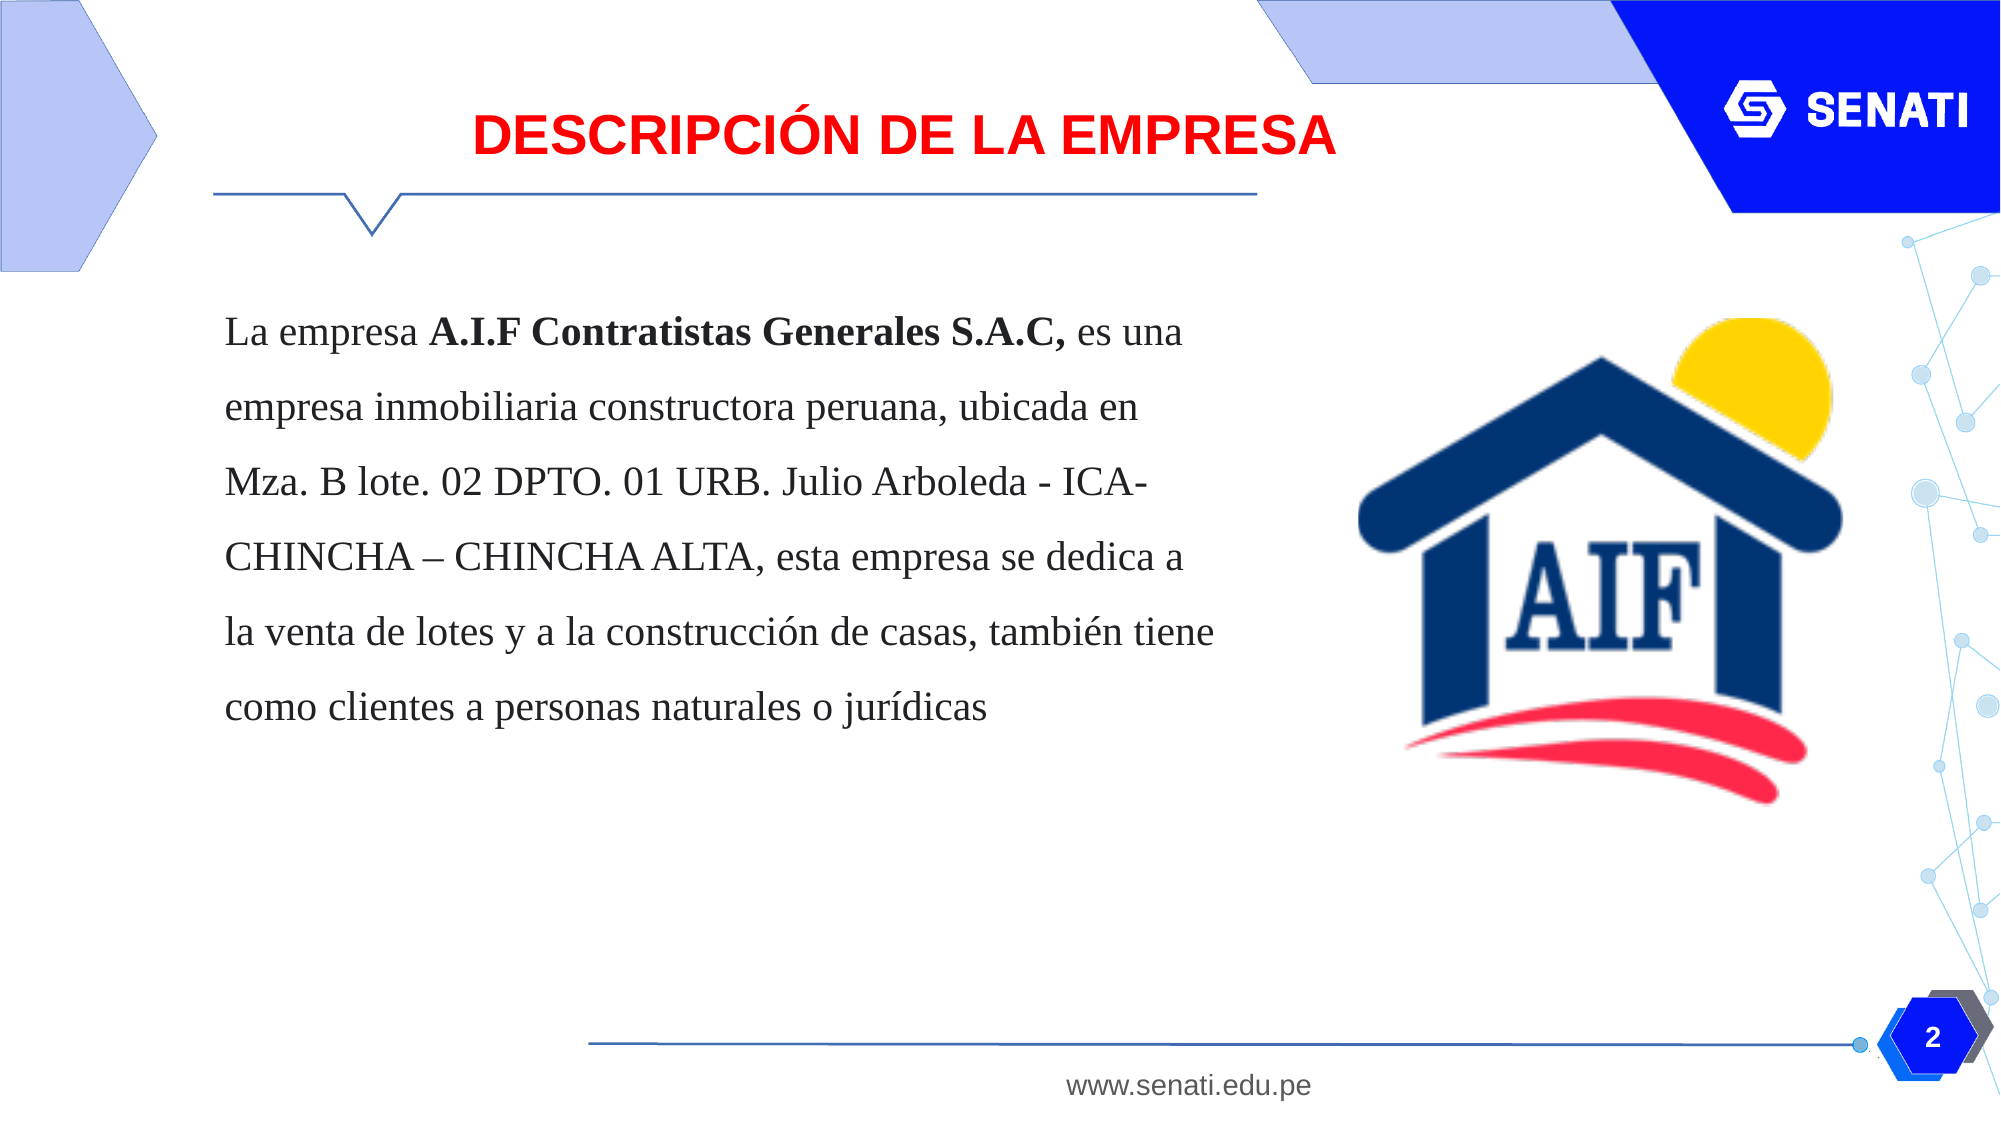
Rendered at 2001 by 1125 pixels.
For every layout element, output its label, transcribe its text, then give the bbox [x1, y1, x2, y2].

list La empresa A.I.F Contratistas Generales S.A.C, es una empresa inmobiliaria constructora peruana, ubicada en Mza. B lote. 02 DPTO. 01 URB. Julio Arboleda - ICA- CHINCHA – CHINCHA ALTA, esta empresa se dedica a la venta de lotes y a la construcción de casas, también tiene como clientes a personas naturales o jurídicas [209, 270, 1232, 1030]
text_box DESCRIPCIÓN DE LA EMPRESA [209, 95, 1601, 178]
picture [0, 0, 2001, 1125]
